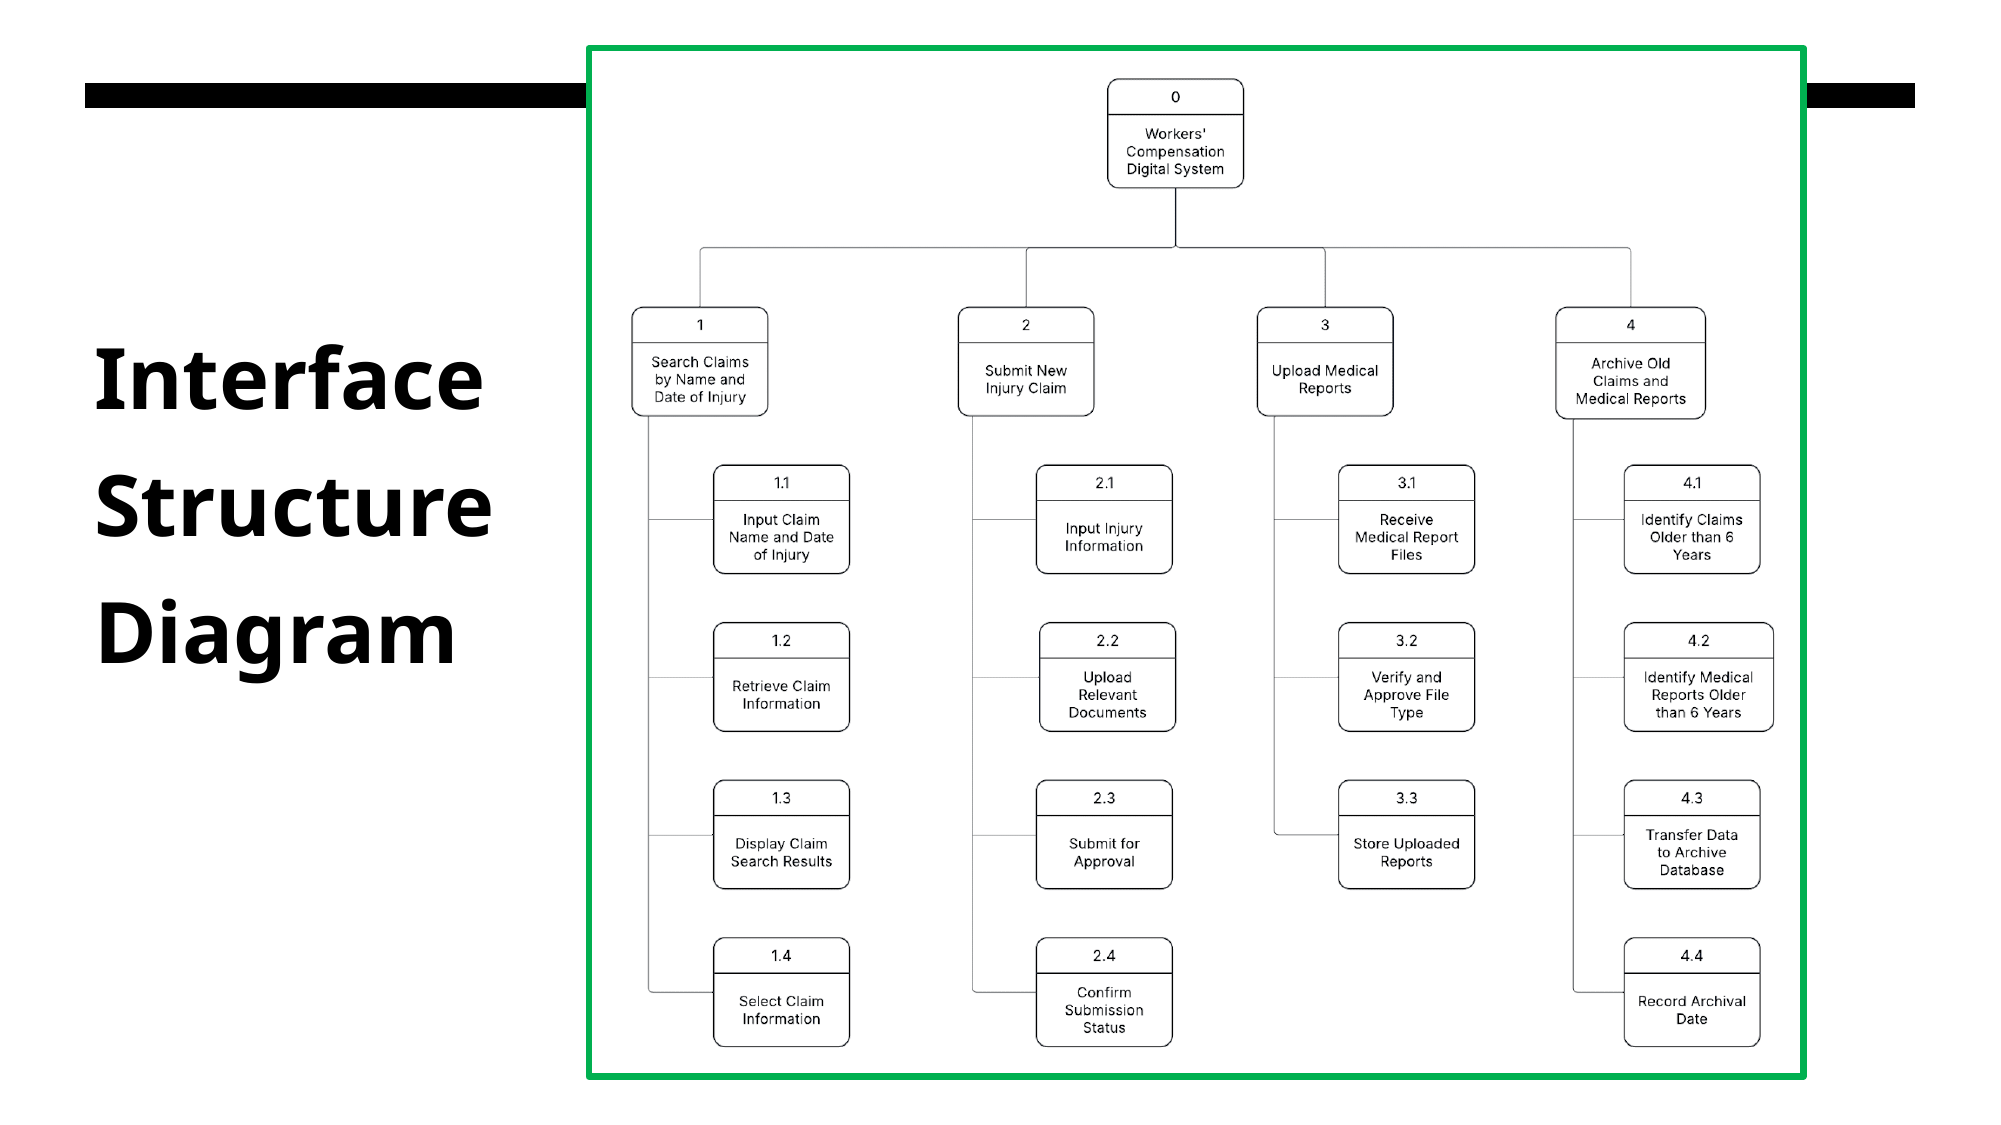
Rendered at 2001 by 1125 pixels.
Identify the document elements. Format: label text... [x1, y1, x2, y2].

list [591, 50, 1801, 1074]
title Interface Structure Diagram [76, 280, 586, 696]
